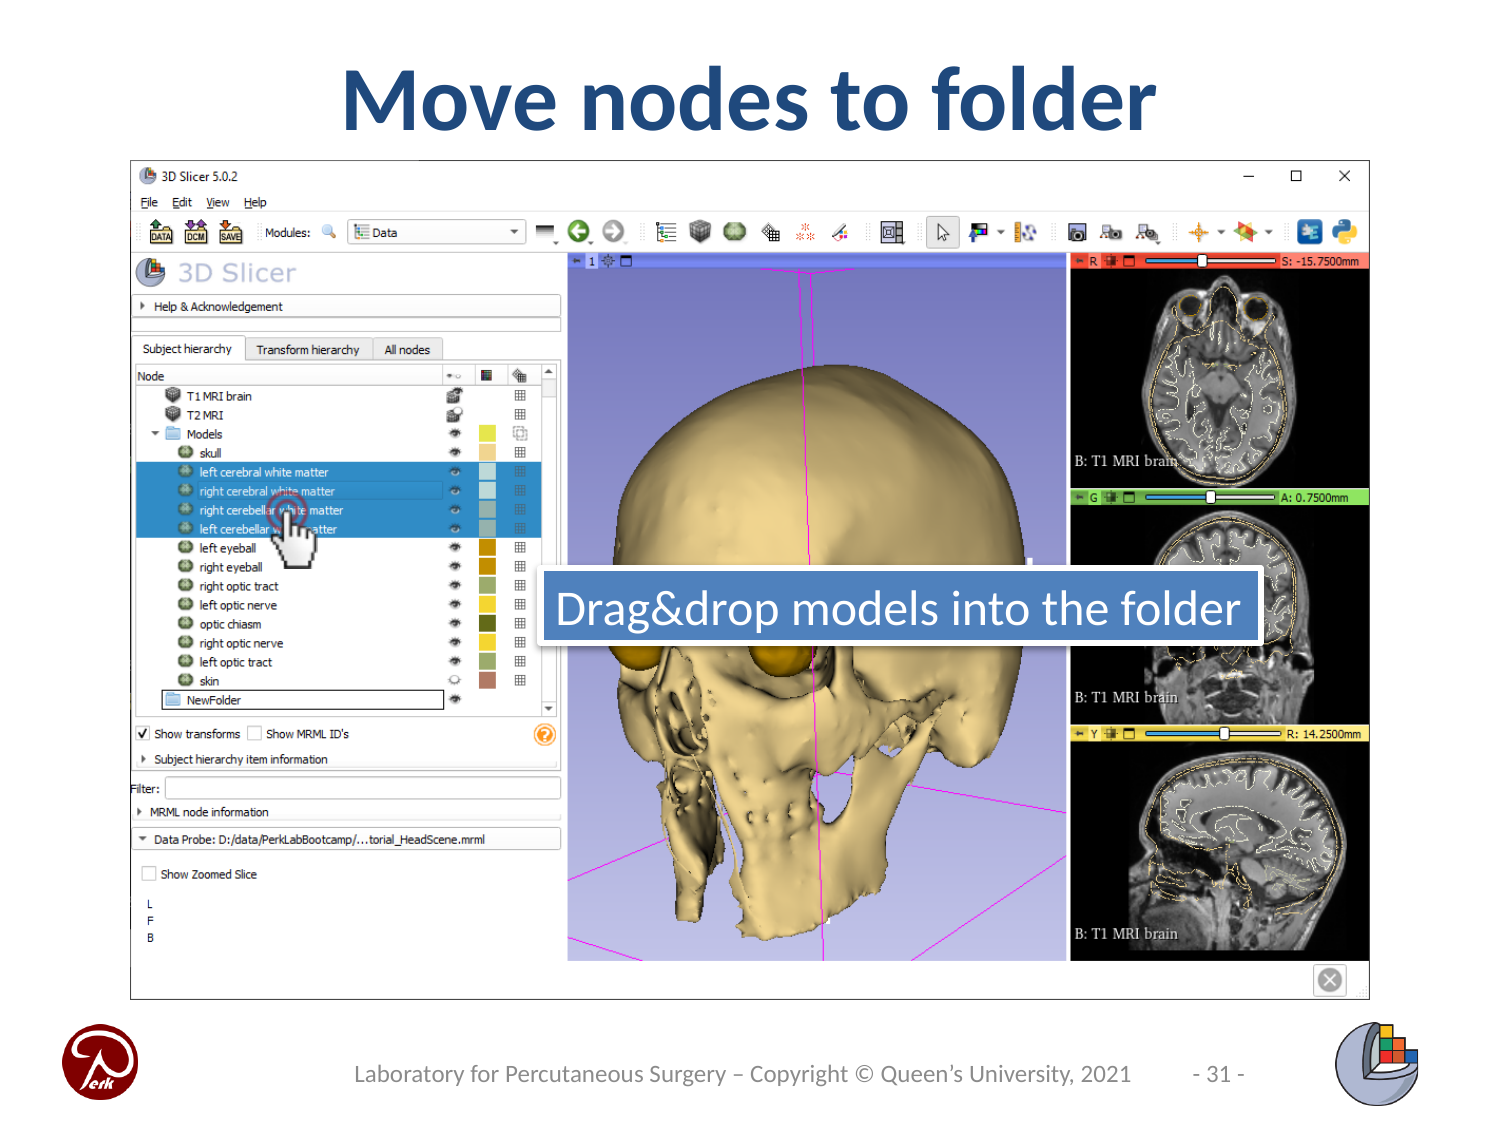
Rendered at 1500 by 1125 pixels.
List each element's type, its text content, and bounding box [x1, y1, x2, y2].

picture [62, 1024, 138, 1100]
title Move nodes to folder [74, 0, 1426, 188]
slide_number - 31 - [1175, 1042, 1263, 1103]
picture [129, 160, 1370, 1001]
footer Laboratory for Percutaneous Surgery – Copyright © Queen’s University, 2021 [312, 1042, 1175, 1103]
picture [1335, 1022, 1419, 1106]
